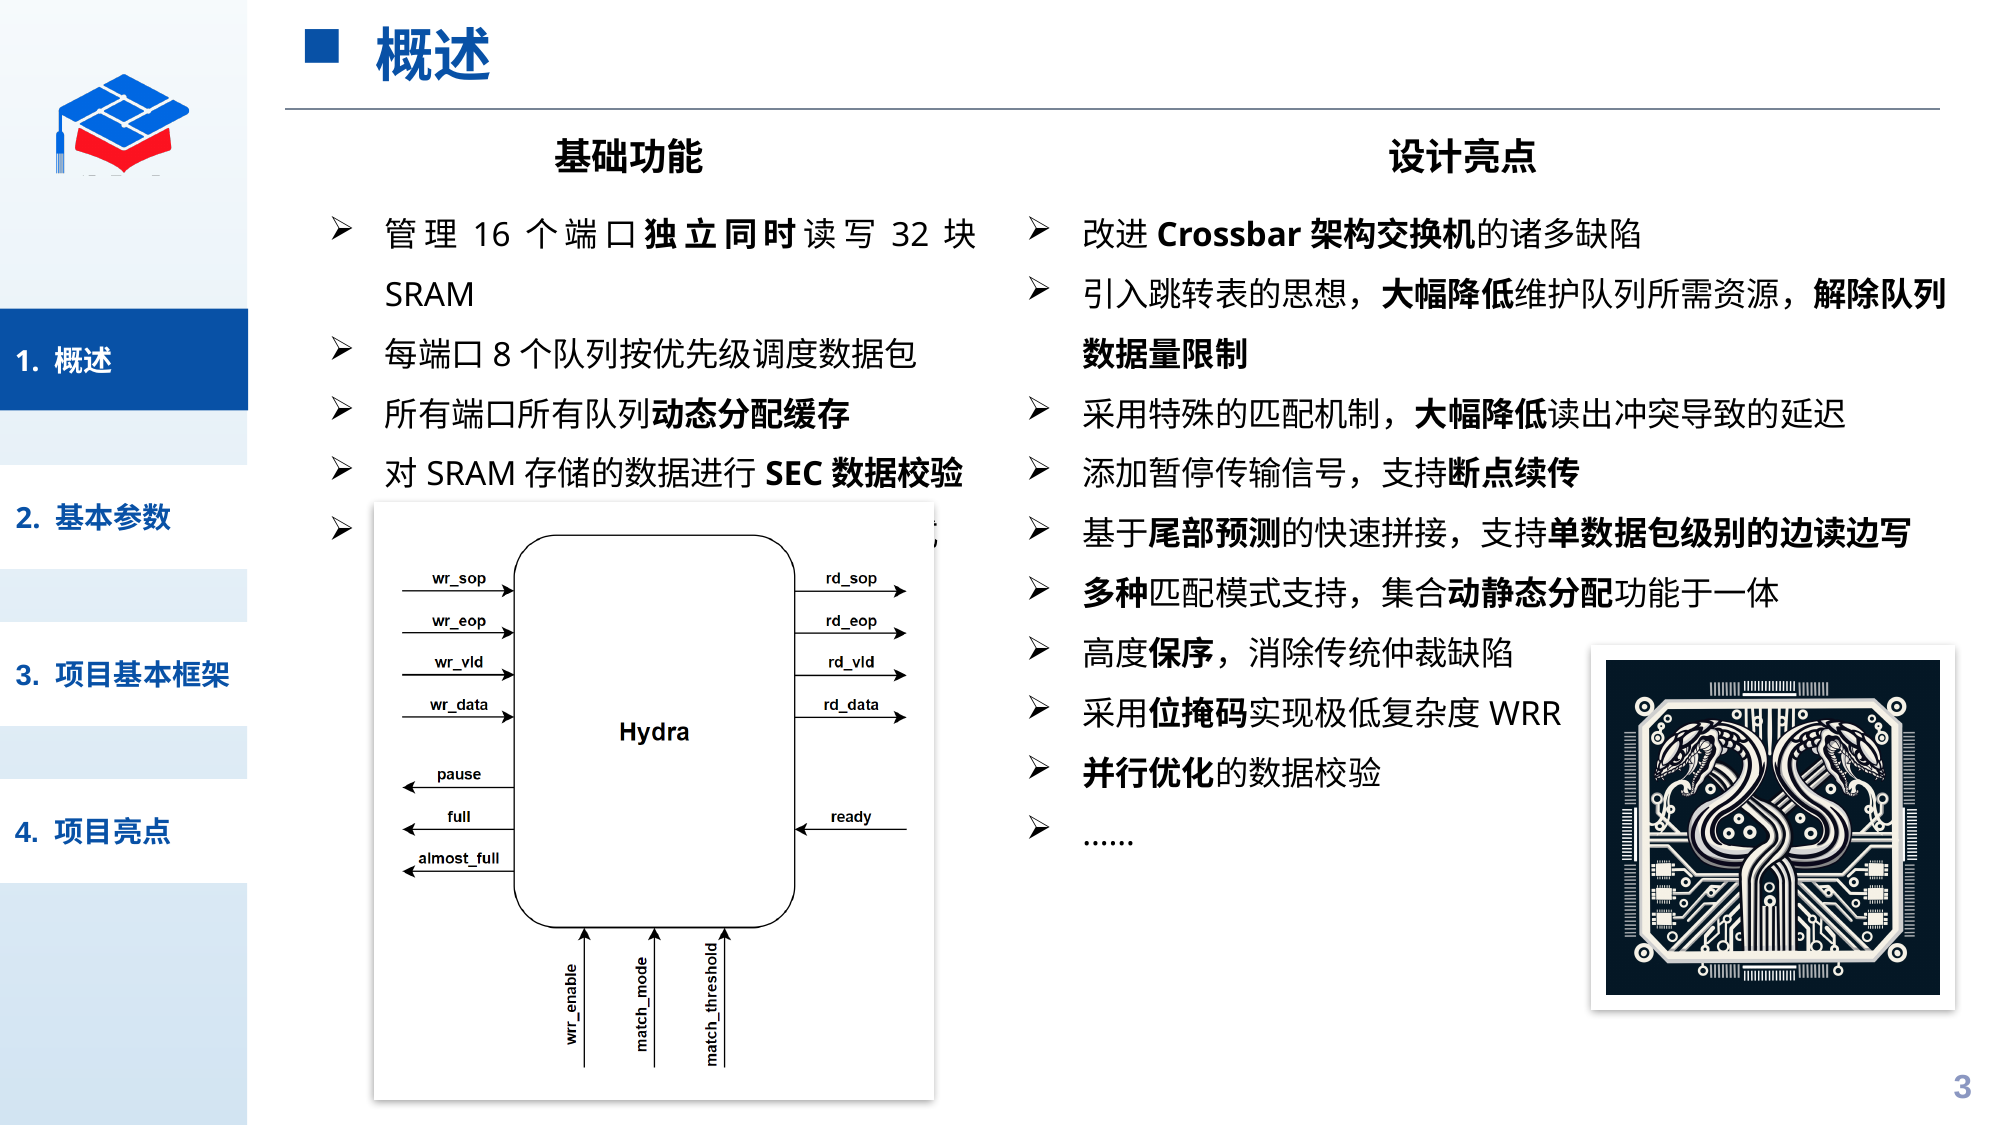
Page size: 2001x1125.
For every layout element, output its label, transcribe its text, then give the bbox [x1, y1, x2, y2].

text_box 3. 项目基本框架 [0, 622, 249, 726]
text_box [0, 411, 248, 465]
text_box [0, 0, 248, 308]
text_box 改进Crossbar架构交换机的诸多缺陷 引入跳转表的思想，大幅降低维护队列所需资源，解除队列 数据量限制 采用特殊的匹配机制，大幅降低读出冲突导致的延迟 添加暂停传输信号，支持断点续传 基于尾部预测的快速拼接，支持单数据包级别的边读边写 多种匹配模式支持，集合动静态分配功能于一体 高度保序，消除传统仲裁缺陷 采用位掩码实现极低复杂度WRR 并行优化的数据校验 …… [1011, 185, 1984, 860]
text_box [0, 569, 248, 622]
slide_number 3 [1915, 1062, 1987, 1108]
title 概述 [285, 0, 1023, 96]
text_box 1. 概述 [0, 308, 249, 411]
text_box 2. 基本参数 [0, 465, 249, 569]
picture [1605, 659, 1941, 996]
picture [388, 516, 920, 1086]
text_box 4. 项目亮点 [0, 779, 249, 883]
text_box 管理16个端口独立同时读写32块SRAM 每端口8个队列按优先级调度数据包 所有端口所有队列动态分配缓存 对SRAM存储的数据进行SEC数据校验 提供严格优先级、WRR两种调度模式 [313, 185, 1000, 560]
text_box 设计亮点 [1337, 125, 1590, 185]
text_box [0, 883, 248, 1125]
text_box 基础功能 [503, 125, 756, 185]
picture [33, 74, 214, 176]
text_box [0, 726, 248, 779]
